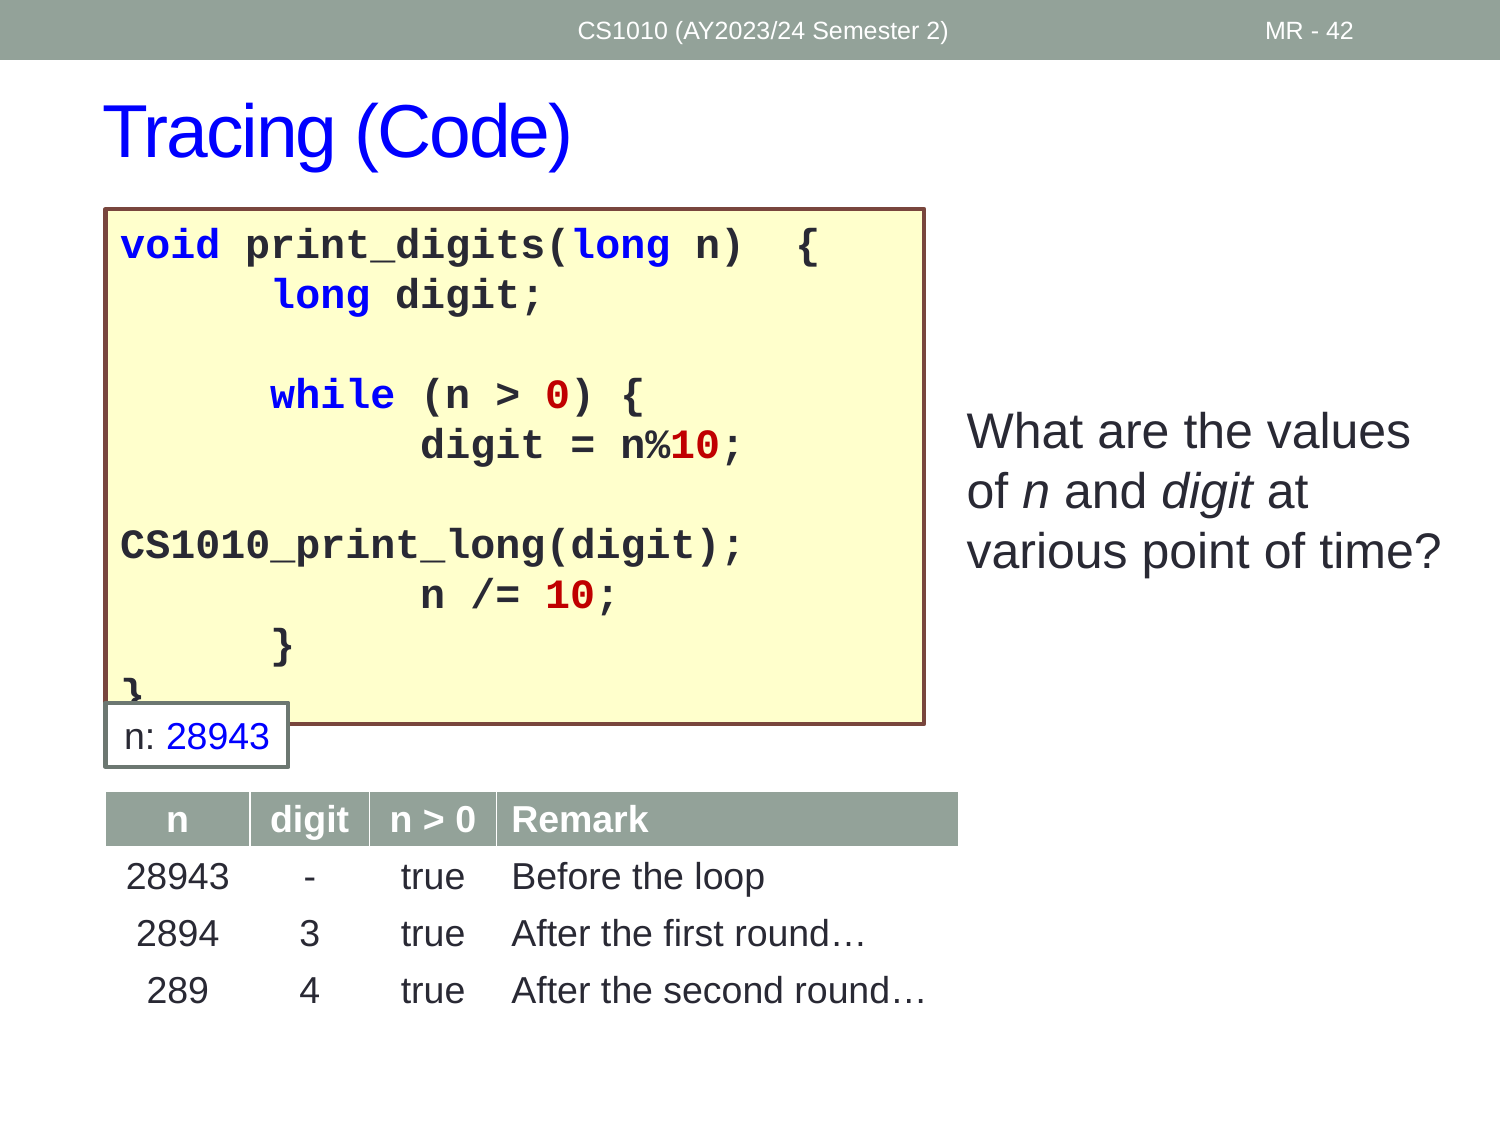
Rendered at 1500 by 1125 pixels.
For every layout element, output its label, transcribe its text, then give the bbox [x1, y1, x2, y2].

table_cell After the second round… [497, 963, 958, 1019]
table_cell 4 [251, 963, 369, 1019]
table_cell 289 [106, 963, 249, 1019]
title Tracing (Code) [87, 62, 1463, 200]
table_cell true [370, 851, 496, 904]
table_header n > 0 [370, 792, 496, 846]
table_cell 28943 [106, 851, 249, 904]
table_cell - [251, 851, 369, 904]
text_box What are the values of n and digit at various point of time? [951, 390, 1463, 586]
table_header Remark [497, 792, 958, 846]
table_header n [106, 792, 249, 846]
table_cell After the first round… [497, 906, 958, 961]
table_cell true [370, 906, 496, 961]
table_cell true [370, 963, 496, 1019]
table_cell 3 [251, 906, 369, 961]
table_cell 2894 [106, 906, 249, 961]
text_box void print_digits(long n) { long digit; while (n > 0) { digit = n%10; CS1010_print_long(digit); n /= 10; } } [103, 207, 926, 726]
table_cell Before the loop [497, 851, 958, 904]
text_box n: 28943 [103, 701, 290, 769]
table_header digit [251, 792, 369, 846]
footer CS1010 (AY2023/24 Semester 2) [562, 3, 1238, 57]
slide_number MR - 42 [1250, 3, 1425, 57]
